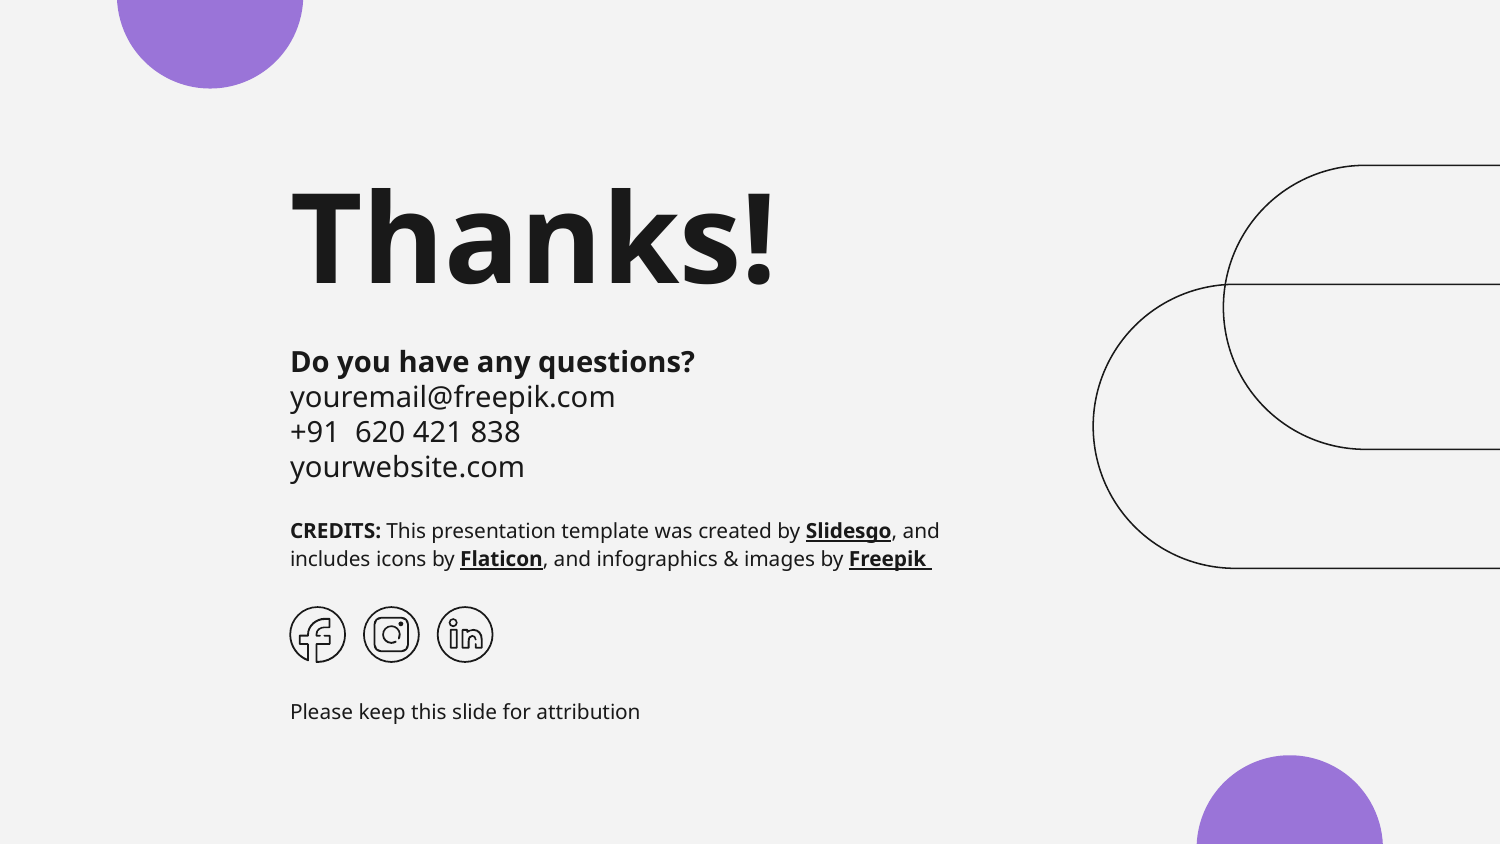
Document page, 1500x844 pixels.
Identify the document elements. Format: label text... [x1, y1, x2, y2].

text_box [436, 605, 494, 664]
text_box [1092, 165, 1500, 569]
subtitle Do you have any questions? youremail@freepik.com +91 620 421 838 yourwebsite.com [274, 328, 1005, 503]
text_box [362, 605, 421, 664]
text_box Please keep this slide for attribution [274, 683, 668, 756]
title Thanks! [274, 150, 1005, 324]
text_box [289, 606, 346, 663]
